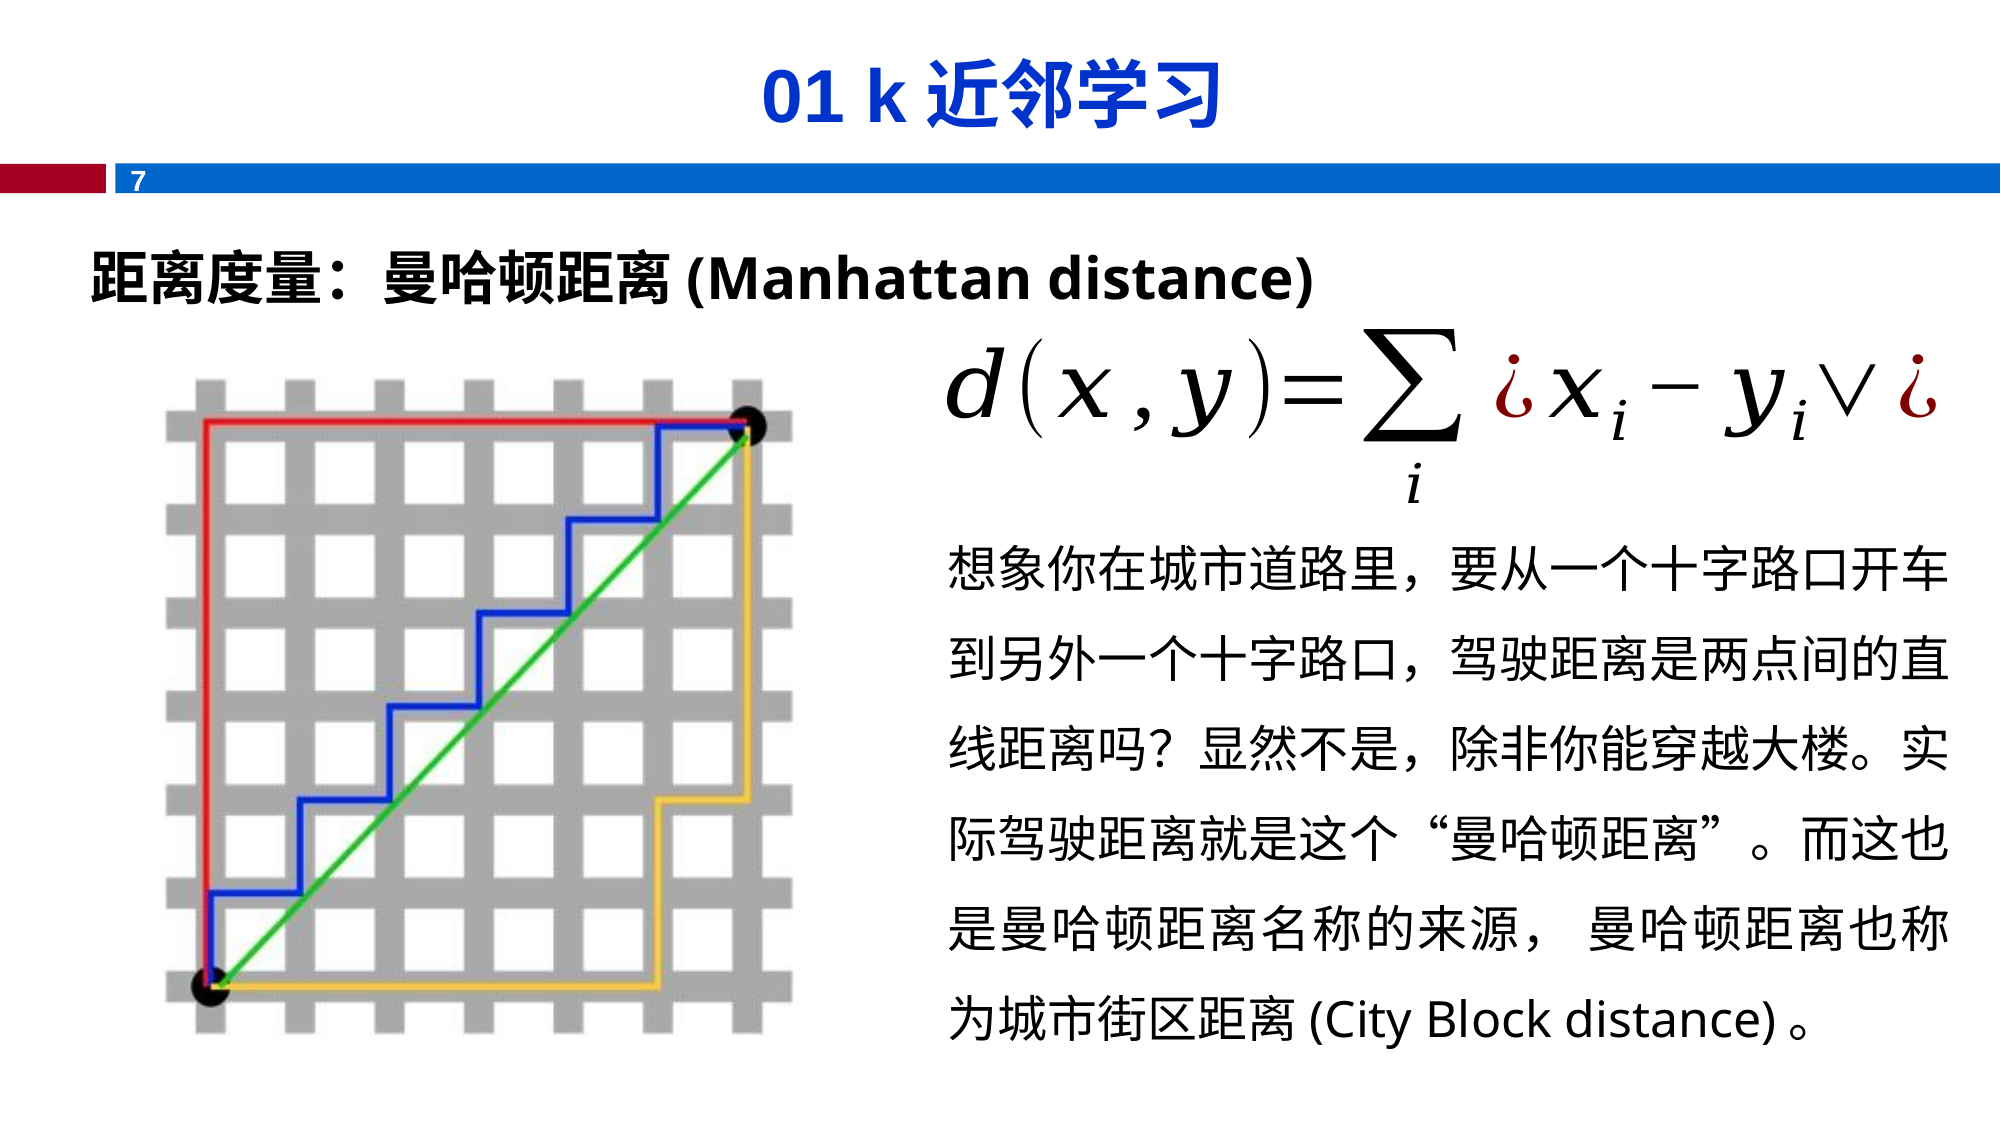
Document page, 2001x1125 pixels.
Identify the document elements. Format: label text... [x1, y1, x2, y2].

title 01 k近邻学习 [48, 36, 1939, 148]
text_box 想象你在城市道路里，要从一个十字路口开车到另外一个十字路口，驾驶距离是两点间的直线距离吗？显然不是，除非你能穿越大楼。实际驾驶距离就是这个“曼哈顿距离”。而这也是曼哈顿距离名称的来源， 曼哈顿距离也称为城市街区距离(City Block distance)。 [932, 499, 1966, 1055]
text_box 距离度量：曼哈顿距离(Manhattan distance) [75, 247, 1431, 322]
picture [150, 363, 808, 1049]
